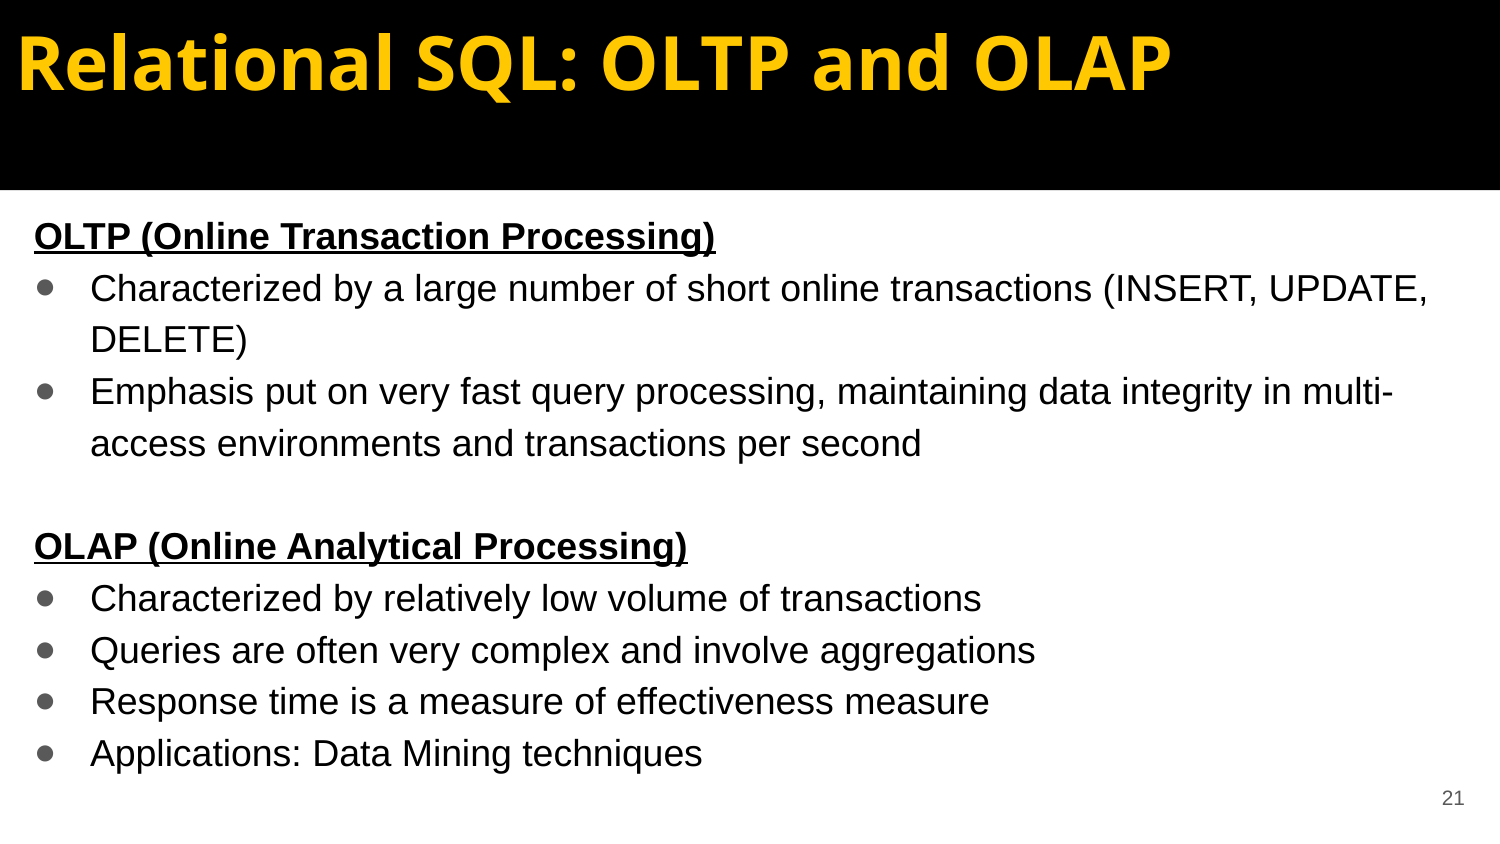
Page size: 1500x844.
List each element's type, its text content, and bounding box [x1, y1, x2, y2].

slide_number 21 [1389, 764, 1480, 830]
list OLTP (Online Transaction Processing) Characterized by a large number of short online transactions (INSERT, UPDATE, DELETE) Emphasis put on very fast query processing, maintaining data integrity in multi-access environments and transactions per second OLAP (Online Analytical Processing) Characterized by relatively low volume of transactions Queries are often very complex and involve aggregations Response time is a measure of effectiveness measure Applications: Data Mining techniques [0, 190, 1500, 844]
title Relational SQL: OLTP and OLAP [0, 0, 1500, 190]
